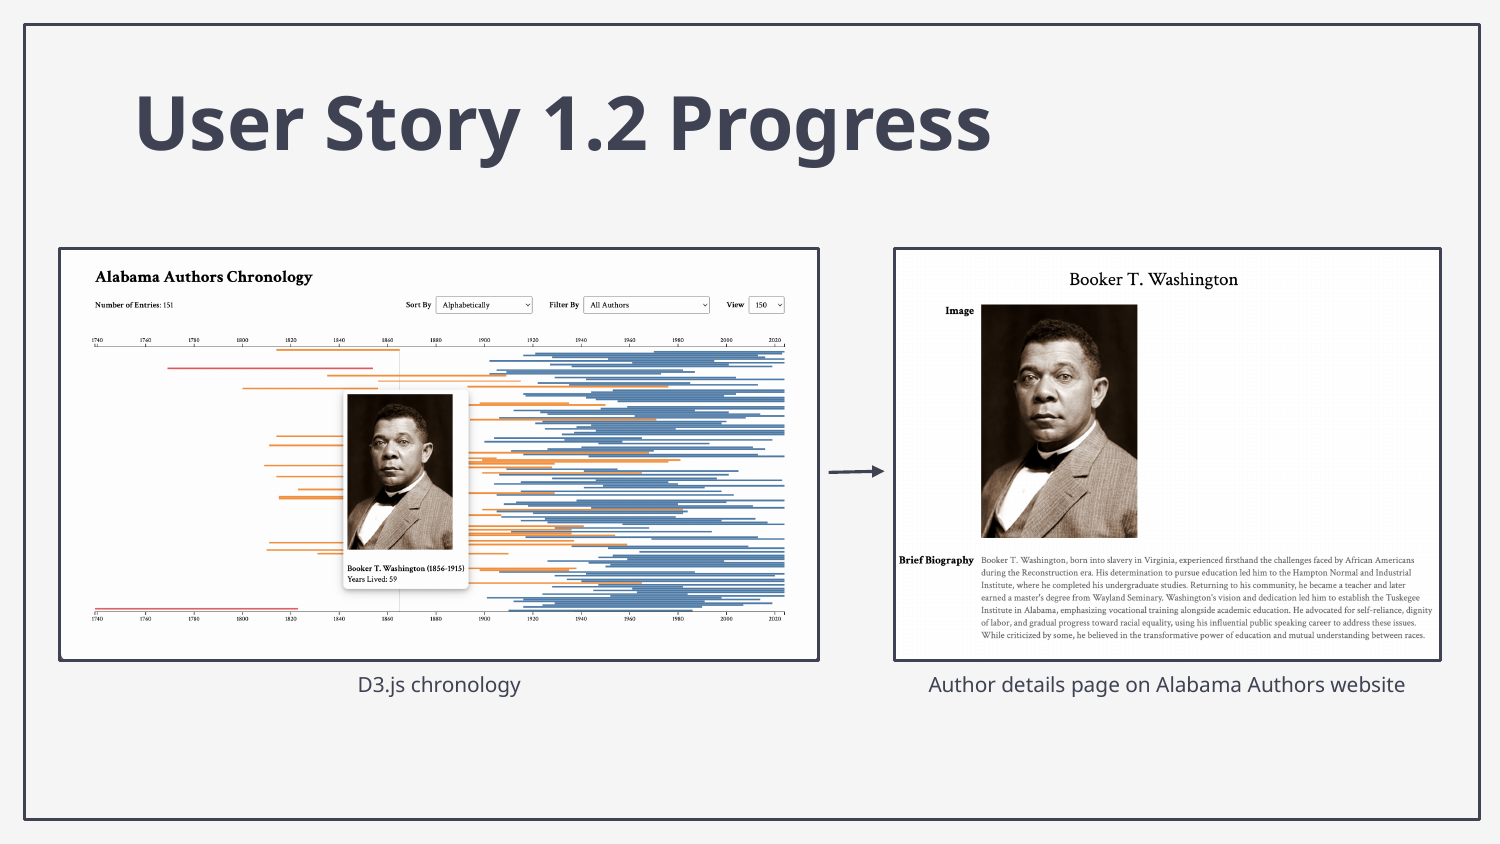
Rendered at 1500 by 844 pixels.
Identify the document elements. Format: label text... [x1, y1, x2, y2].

text_box Author details page on Alabama Authors website [895, 666, 1439, 709]
picture [895, 250, 1439, 659]
picture [60, 250, 818, 659]
text_box D3.js chronology [195, 667, 684, 709]
title User Story 1.2 Progress [118, 60, 1382, 155]
